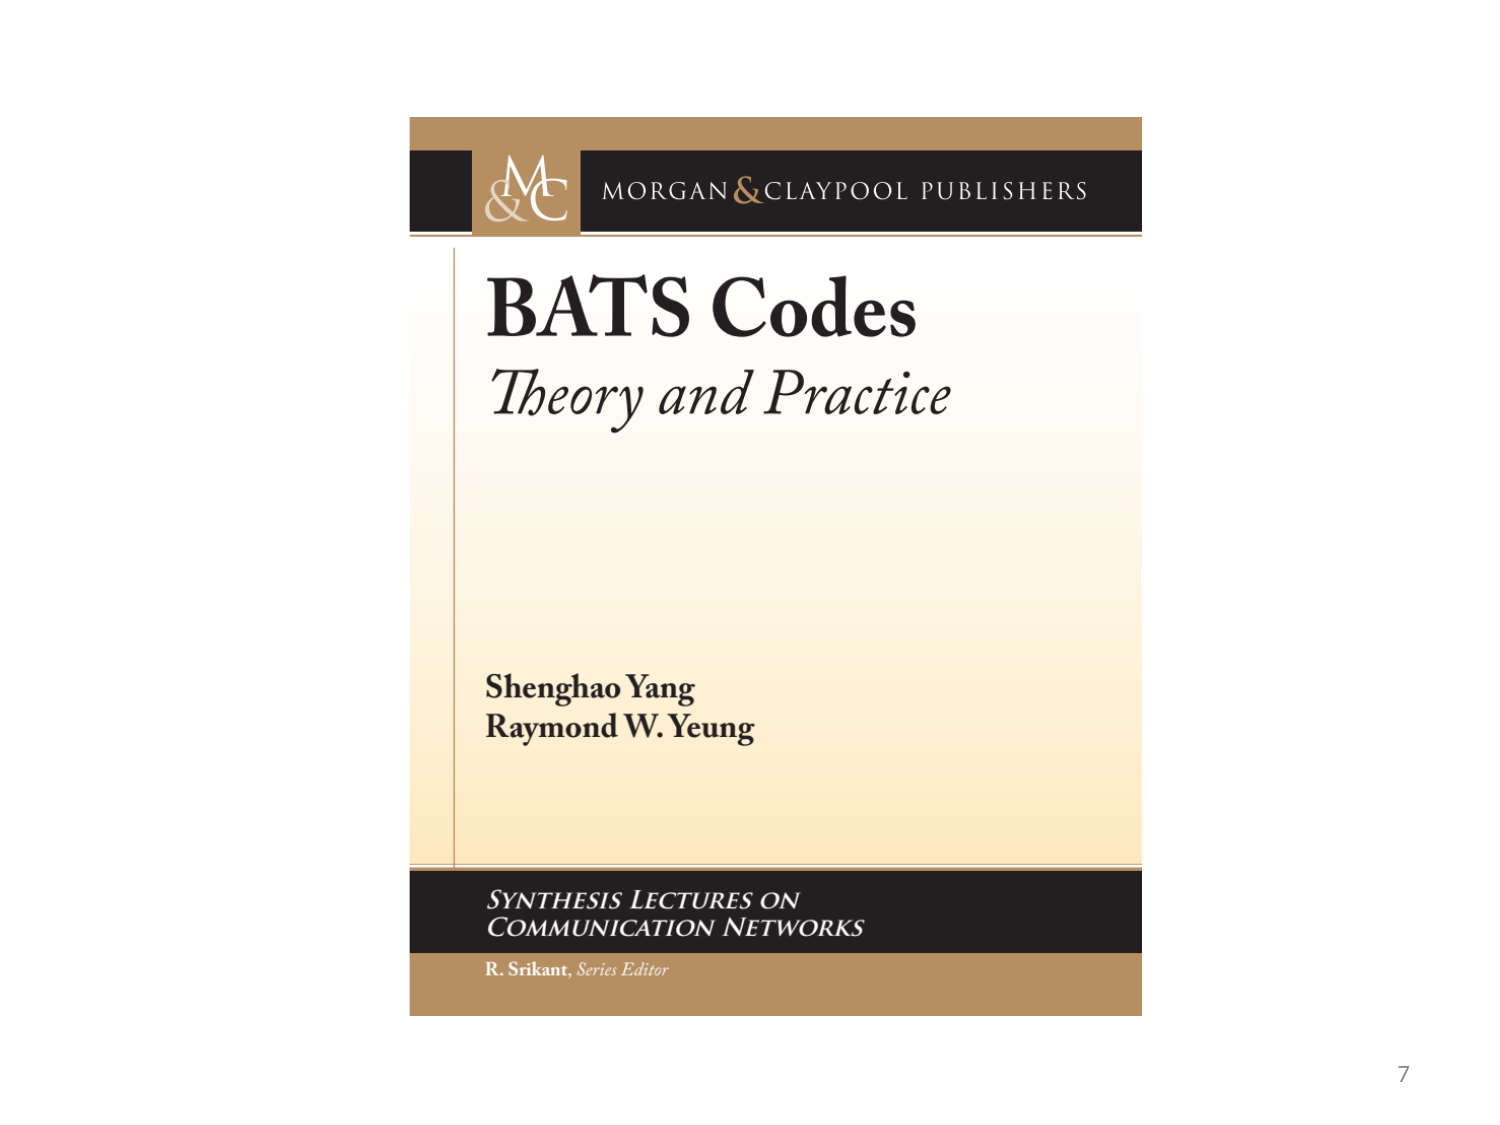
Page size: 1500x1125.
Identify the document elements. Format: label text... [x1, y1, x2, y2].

picture [409, 117, 1142, 1017]
slide_number 7 [1074, 1042, 1425, 1103]
